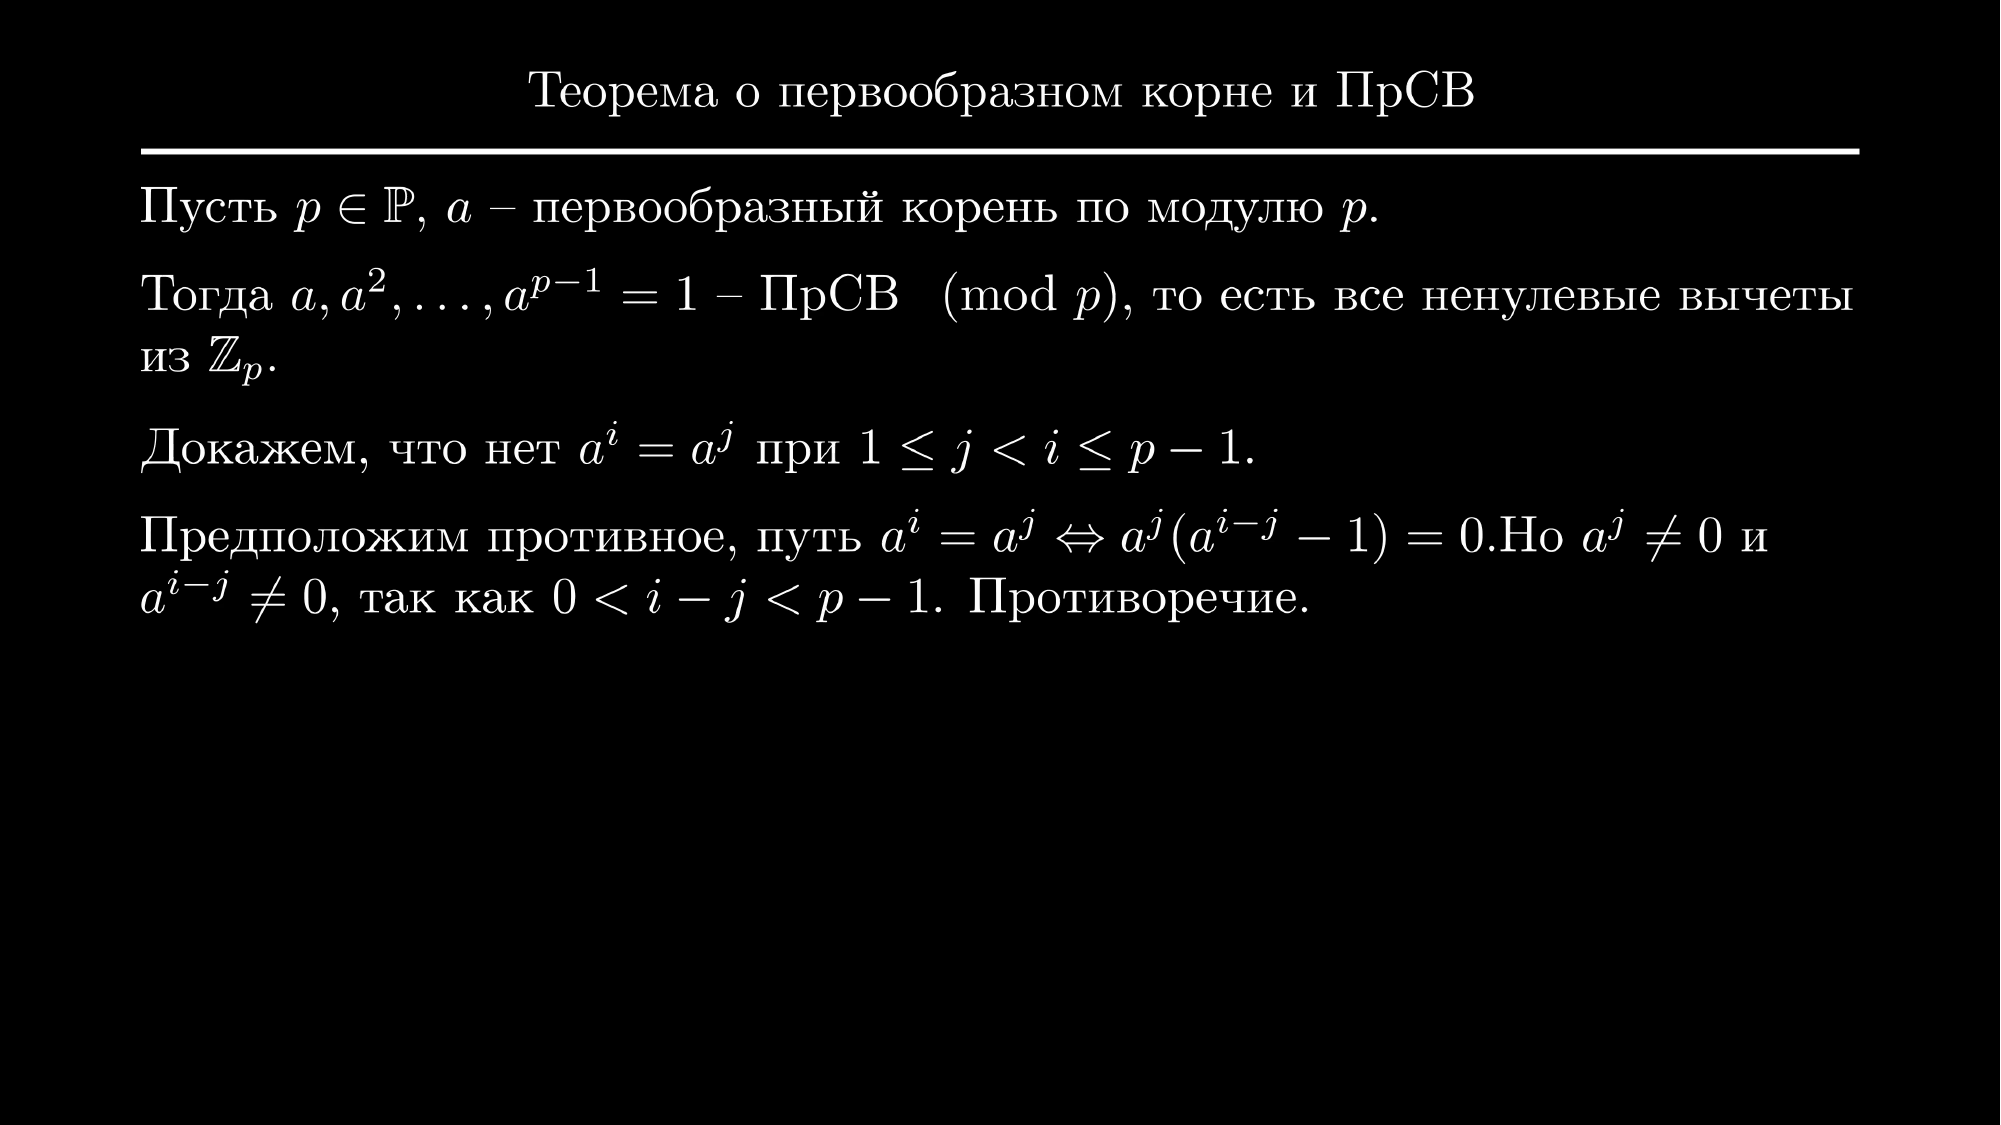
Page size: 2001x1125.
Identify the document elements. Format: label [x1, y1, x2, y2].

text_box [0, 0, 2000, 1125]
